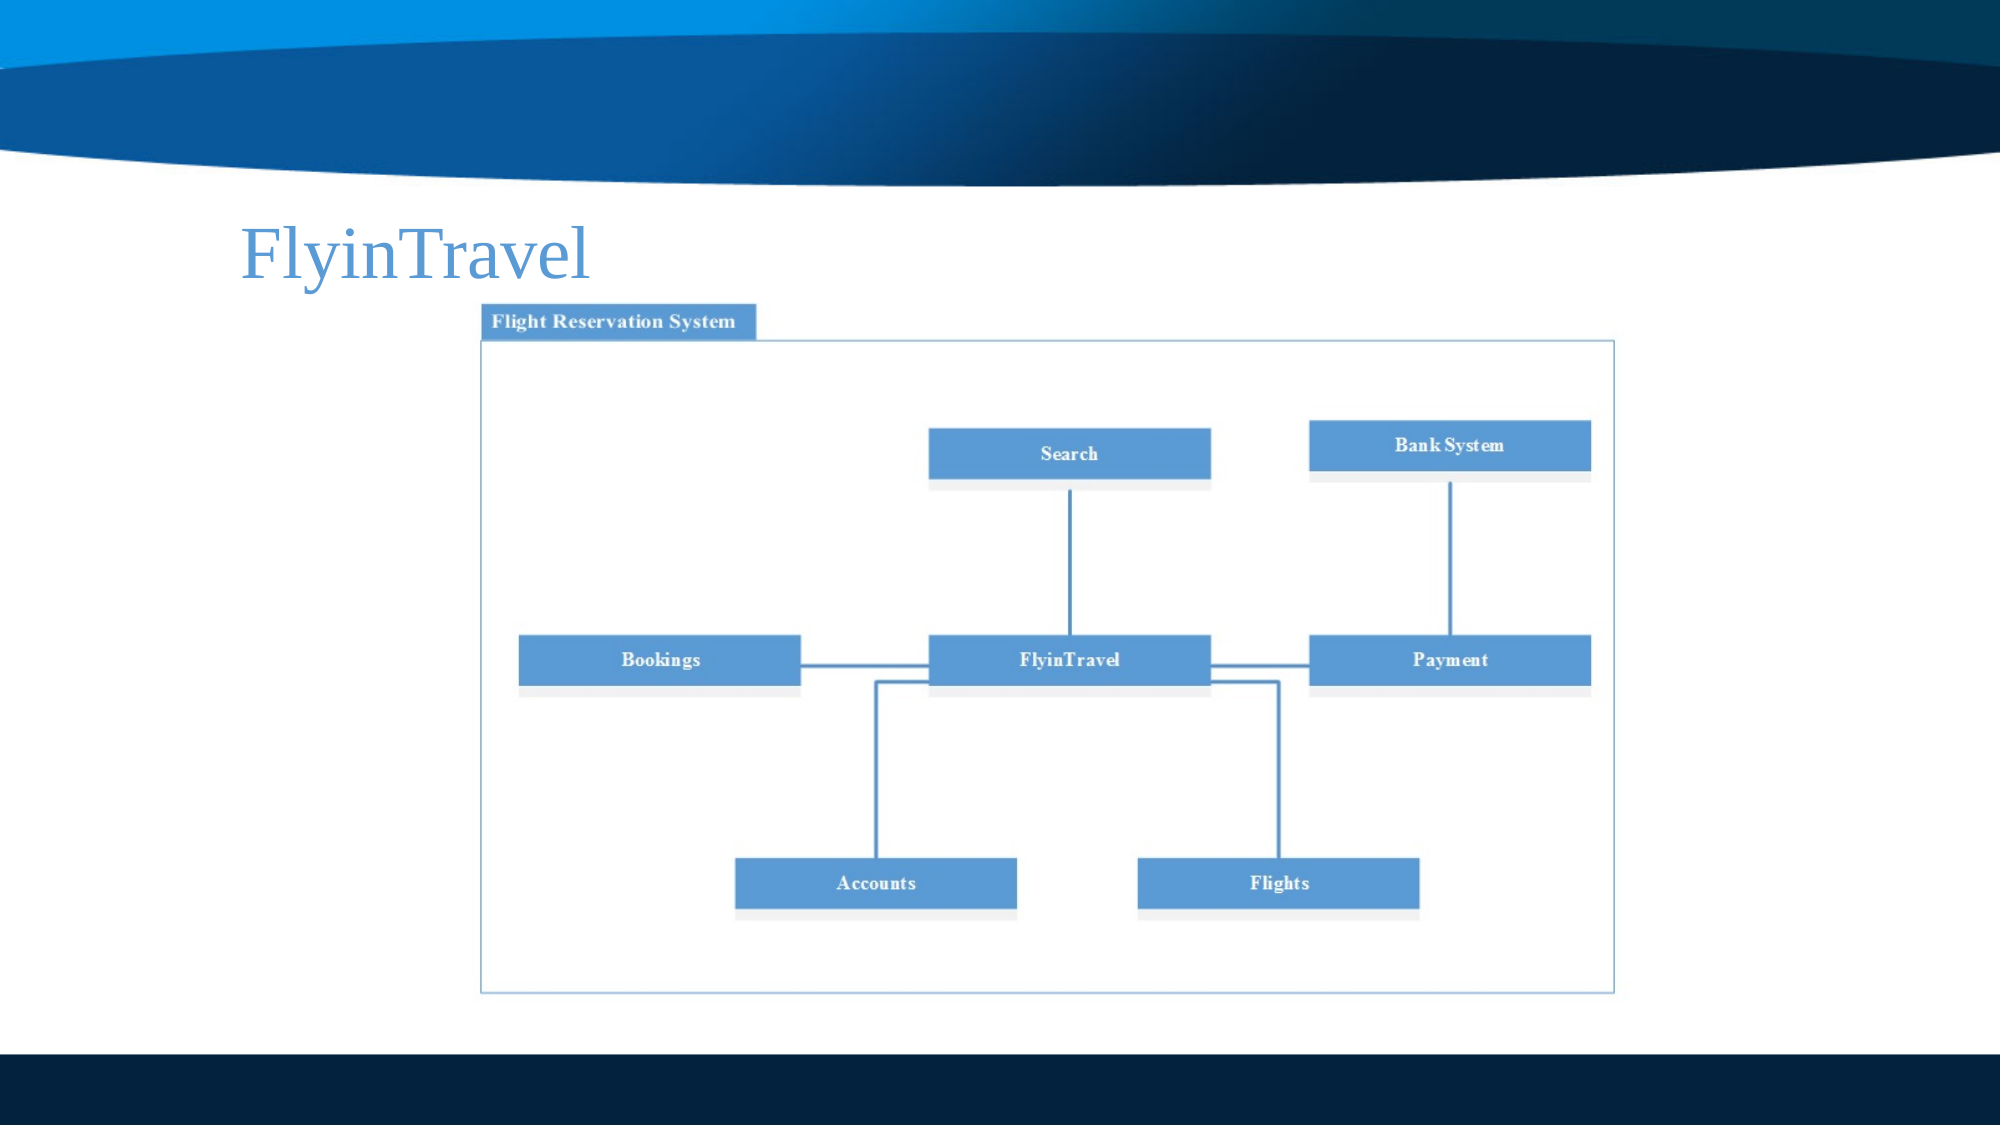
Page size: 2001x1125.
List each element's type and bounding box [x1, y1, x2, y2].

list [453, 284, 1656, 1038]
picture [0, 0, 2000, 1125]
